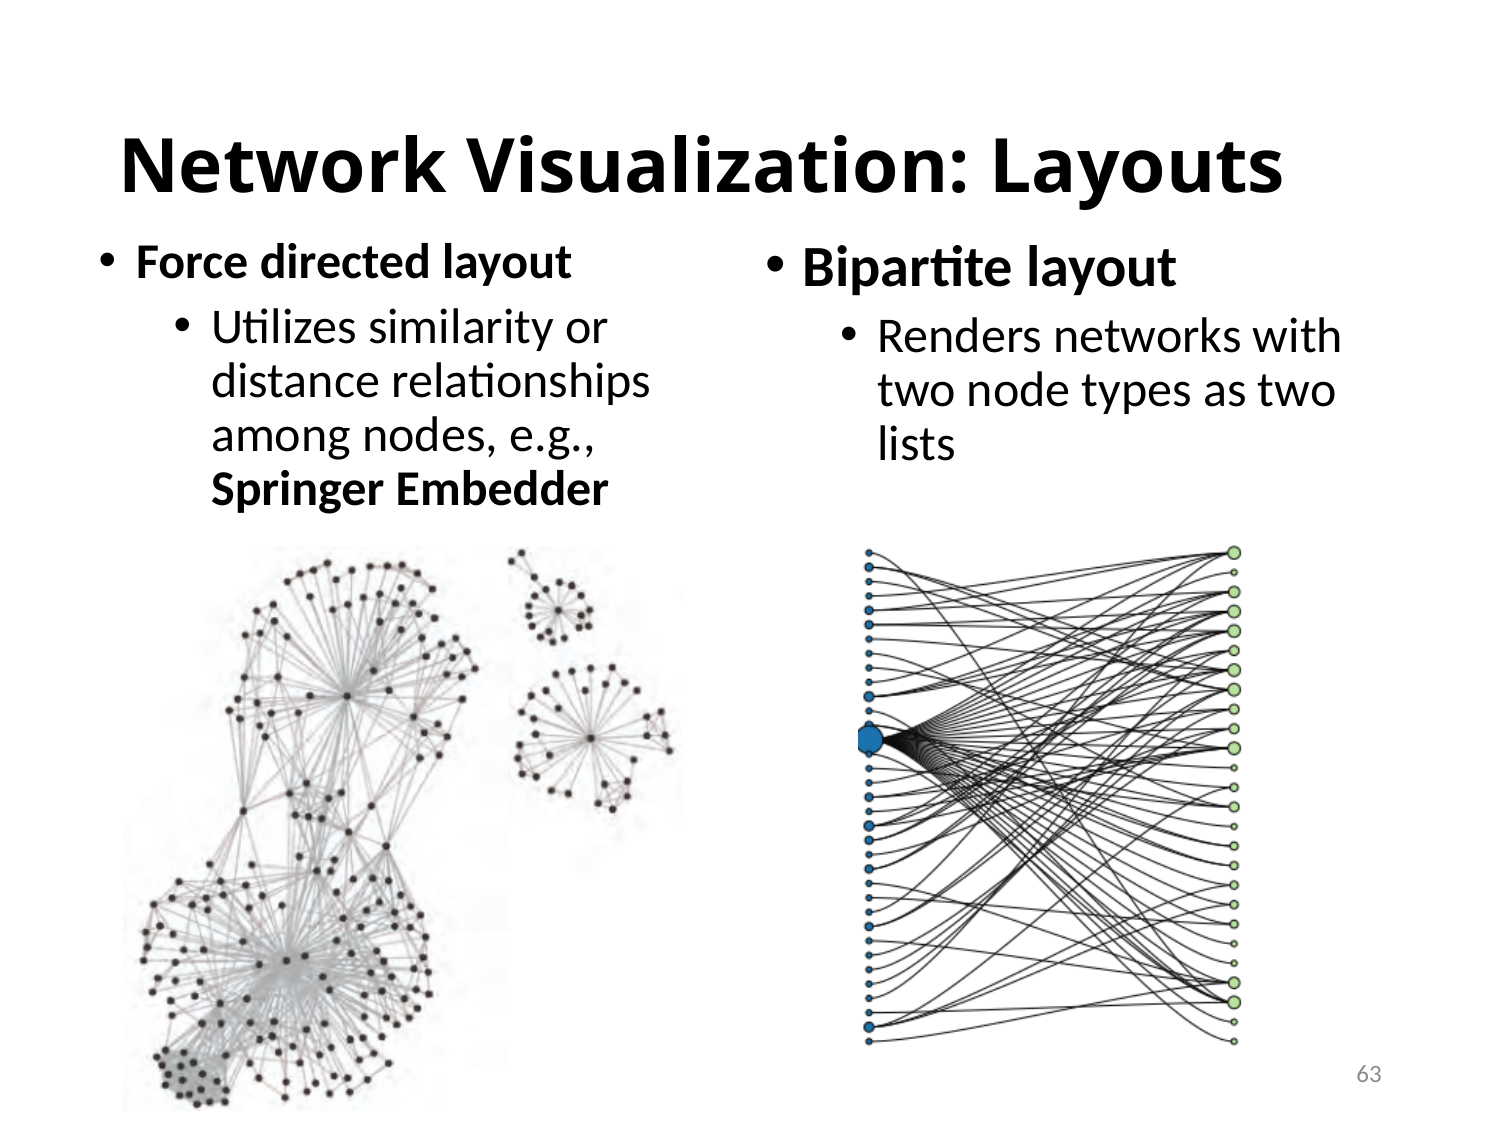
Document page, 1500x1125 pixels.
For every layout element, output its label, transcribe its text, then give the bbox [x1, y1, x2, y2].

title Network Visualization: Layouts [103, 59, 1397, 278]
slide_number 63 [1059, 1042, 1397, 1103]
picture [858, 516, 1261, 1073]
list Bipartite layout Renders networks with two node types as two lists [750, 228, 1388, 942]
picture [122, 533, 683, 1111]
list Force directed layout Utilizes similarity or distance relationships among nodes, e.g., Springer Embedder [83, 228, 722, 942]
